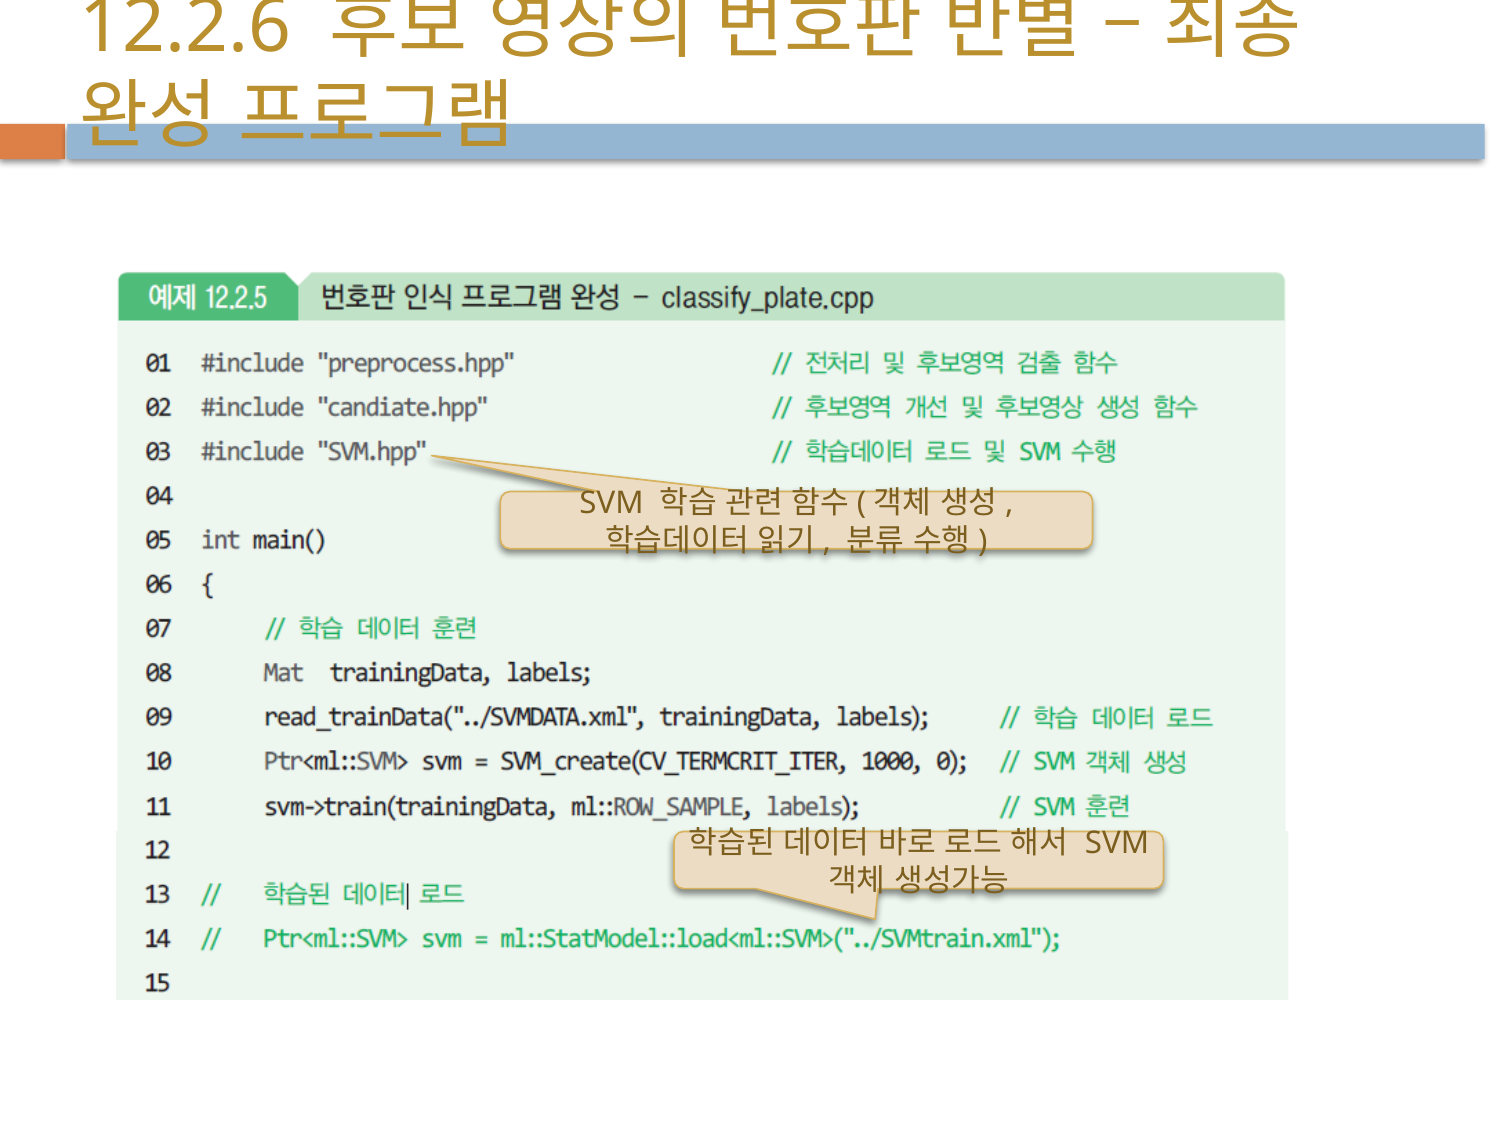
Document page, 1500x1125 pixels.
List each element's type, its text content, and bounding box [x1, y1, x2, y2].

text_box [111, 264, 1294, 1000]
title 12.2.6 후보 영상의 번호판 반별 – 최종 완성 프로그램 [64, 7, 1471, 126]
